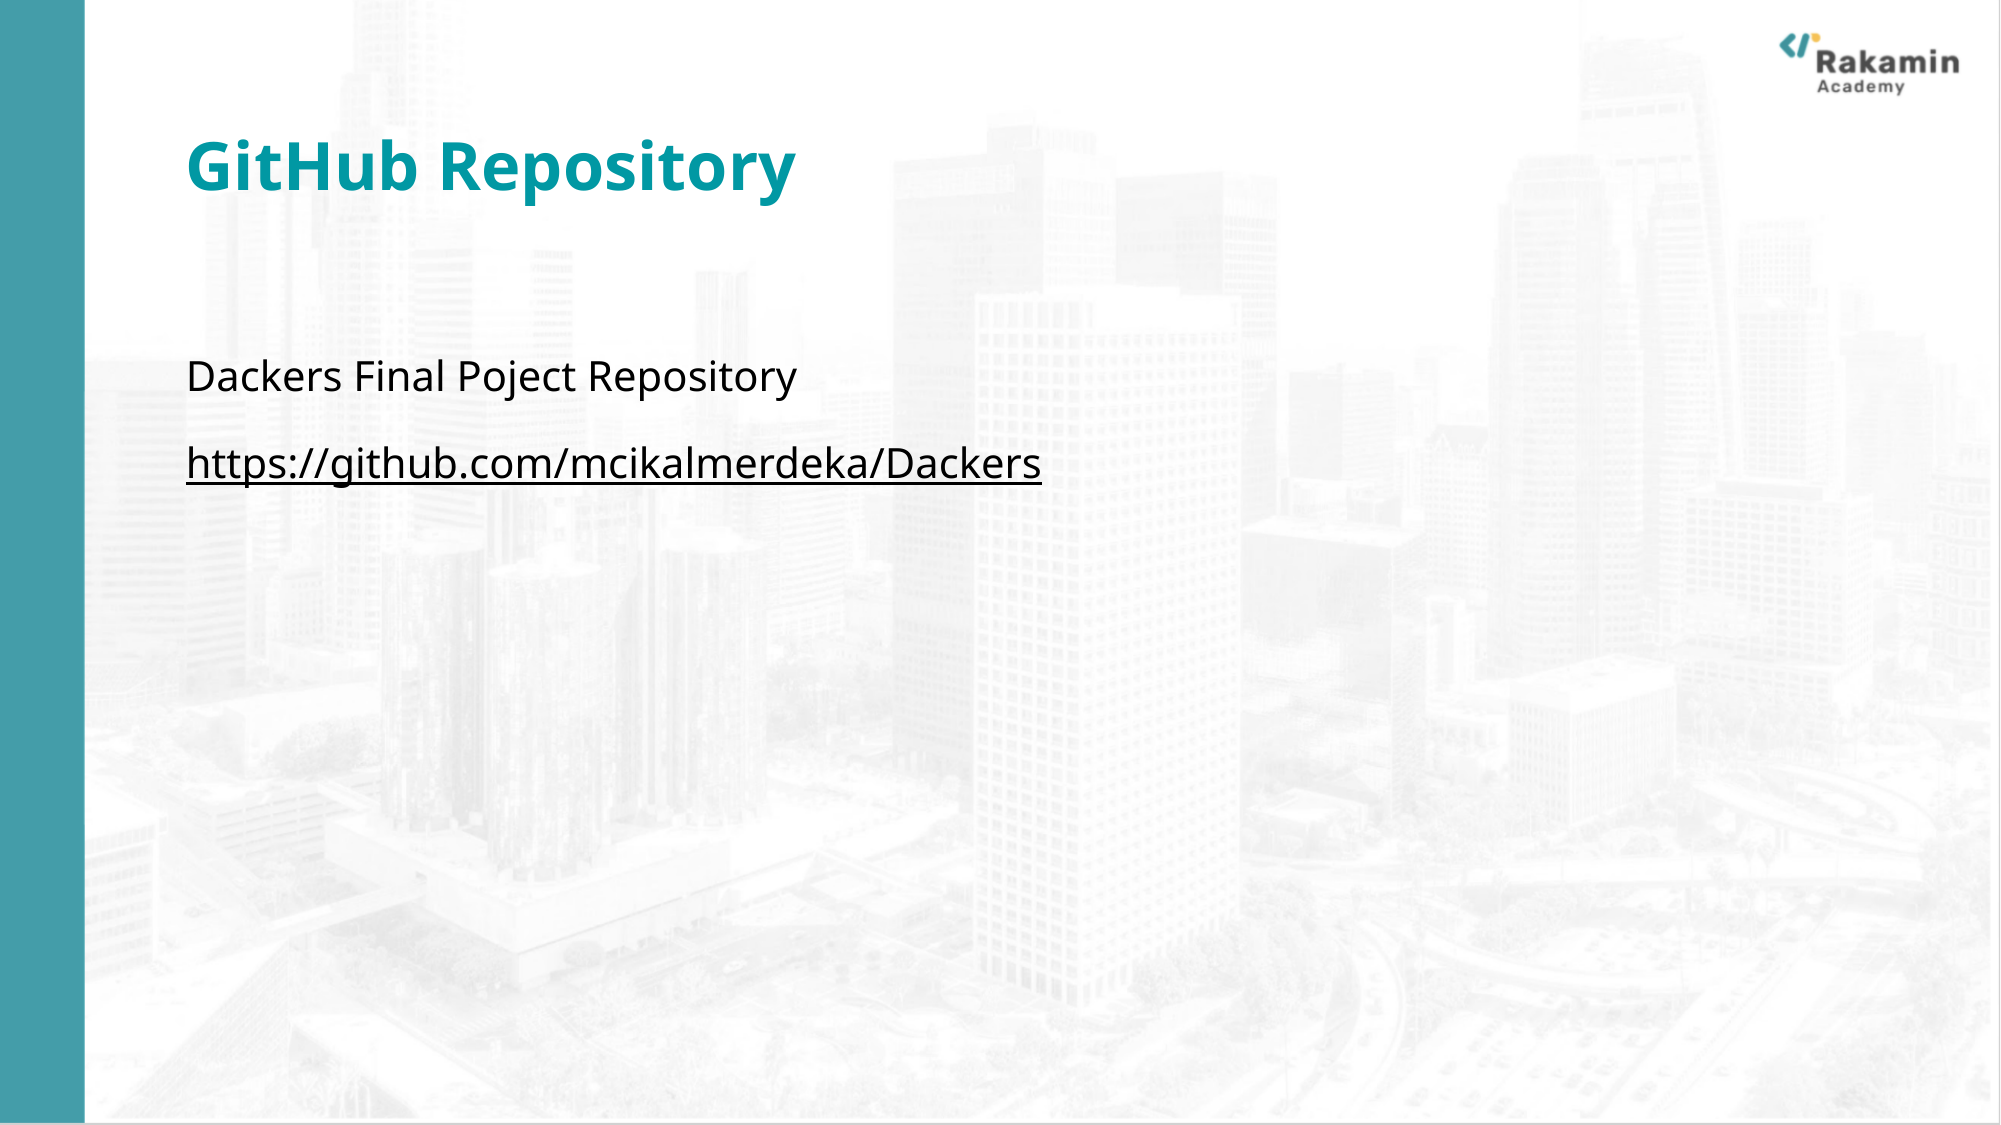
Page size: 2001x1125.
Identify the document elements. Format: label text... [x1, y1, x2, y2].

text_box GitHub Repository [170, 114, 1377, 212]
text_box Dackers Final Poject Repository https://github.com/mcikalmerdeka/Dackers [170, 309, 1899, 502]
picture [0, 0, 2001, 1125]
